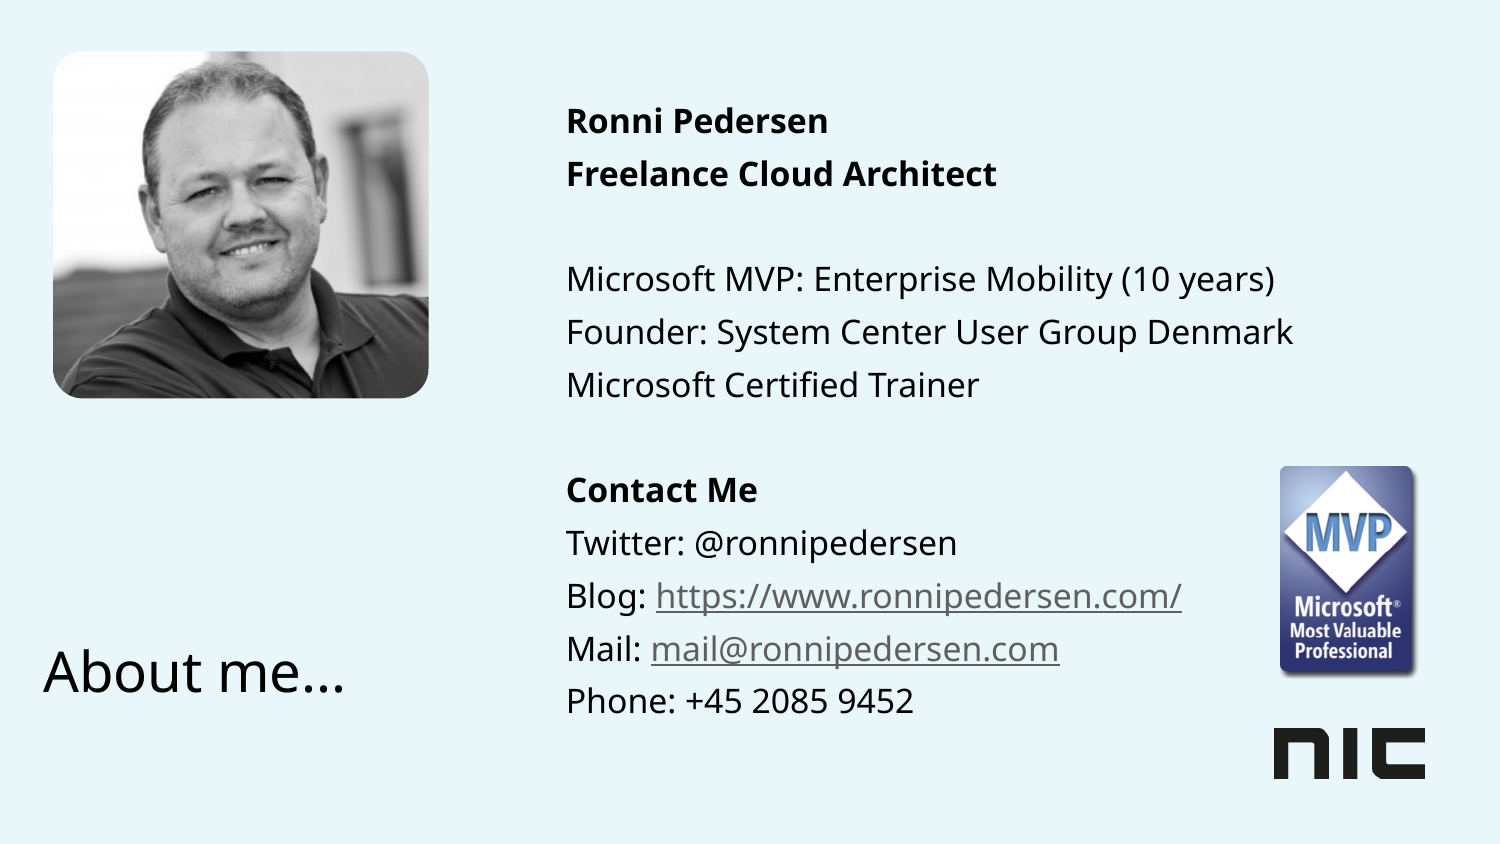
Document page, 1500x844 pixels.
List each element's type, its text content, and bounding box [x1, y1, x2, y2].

picture [0, 0, 1500, 844]
list Ronni Pedersen Freelance Cloud Architect Microsoft MVP: Enterprise Mobility (10 years) Founder: System Center User Group Denmark Microsoft Certified Trainer Contact Me Twitter: @ronnipedersen Blog: https://www.ronnipedersen.com/ Mail: mail@ronnipedersen.com Phone: +45 2085 9452 [550, 90, 1500, 737]
list About me... [0, 628, 390, 776]
picture [1280, 466, 1420, 680]
